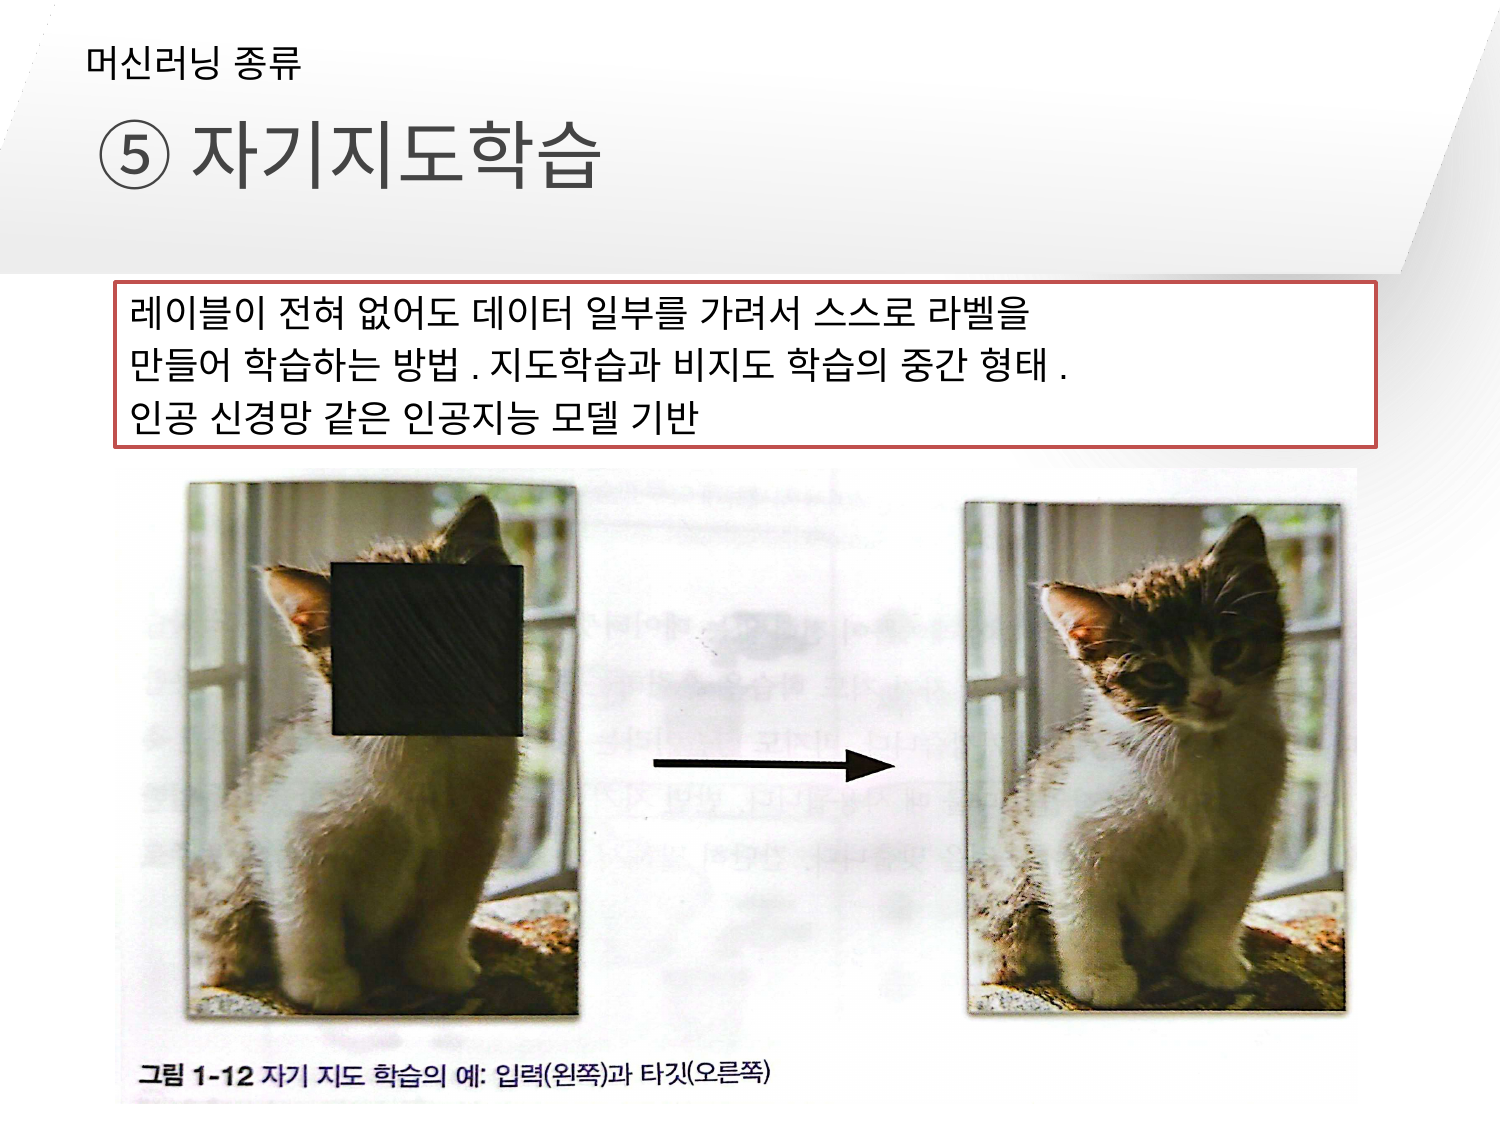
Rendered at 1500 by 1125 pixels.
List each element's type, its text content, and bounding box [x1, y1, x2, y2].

picture [0, 0, 1500, 1104]
text_box 레이블이 전혀 없어도 데이터 일부를 가려서 스스로 라벨을 만들어 학습하는 방법.지도학습과 비지도 학습의 중간 형태. 인공 신경망 같은 인공지능 모델 기반 [113, 285, 913, 449]
